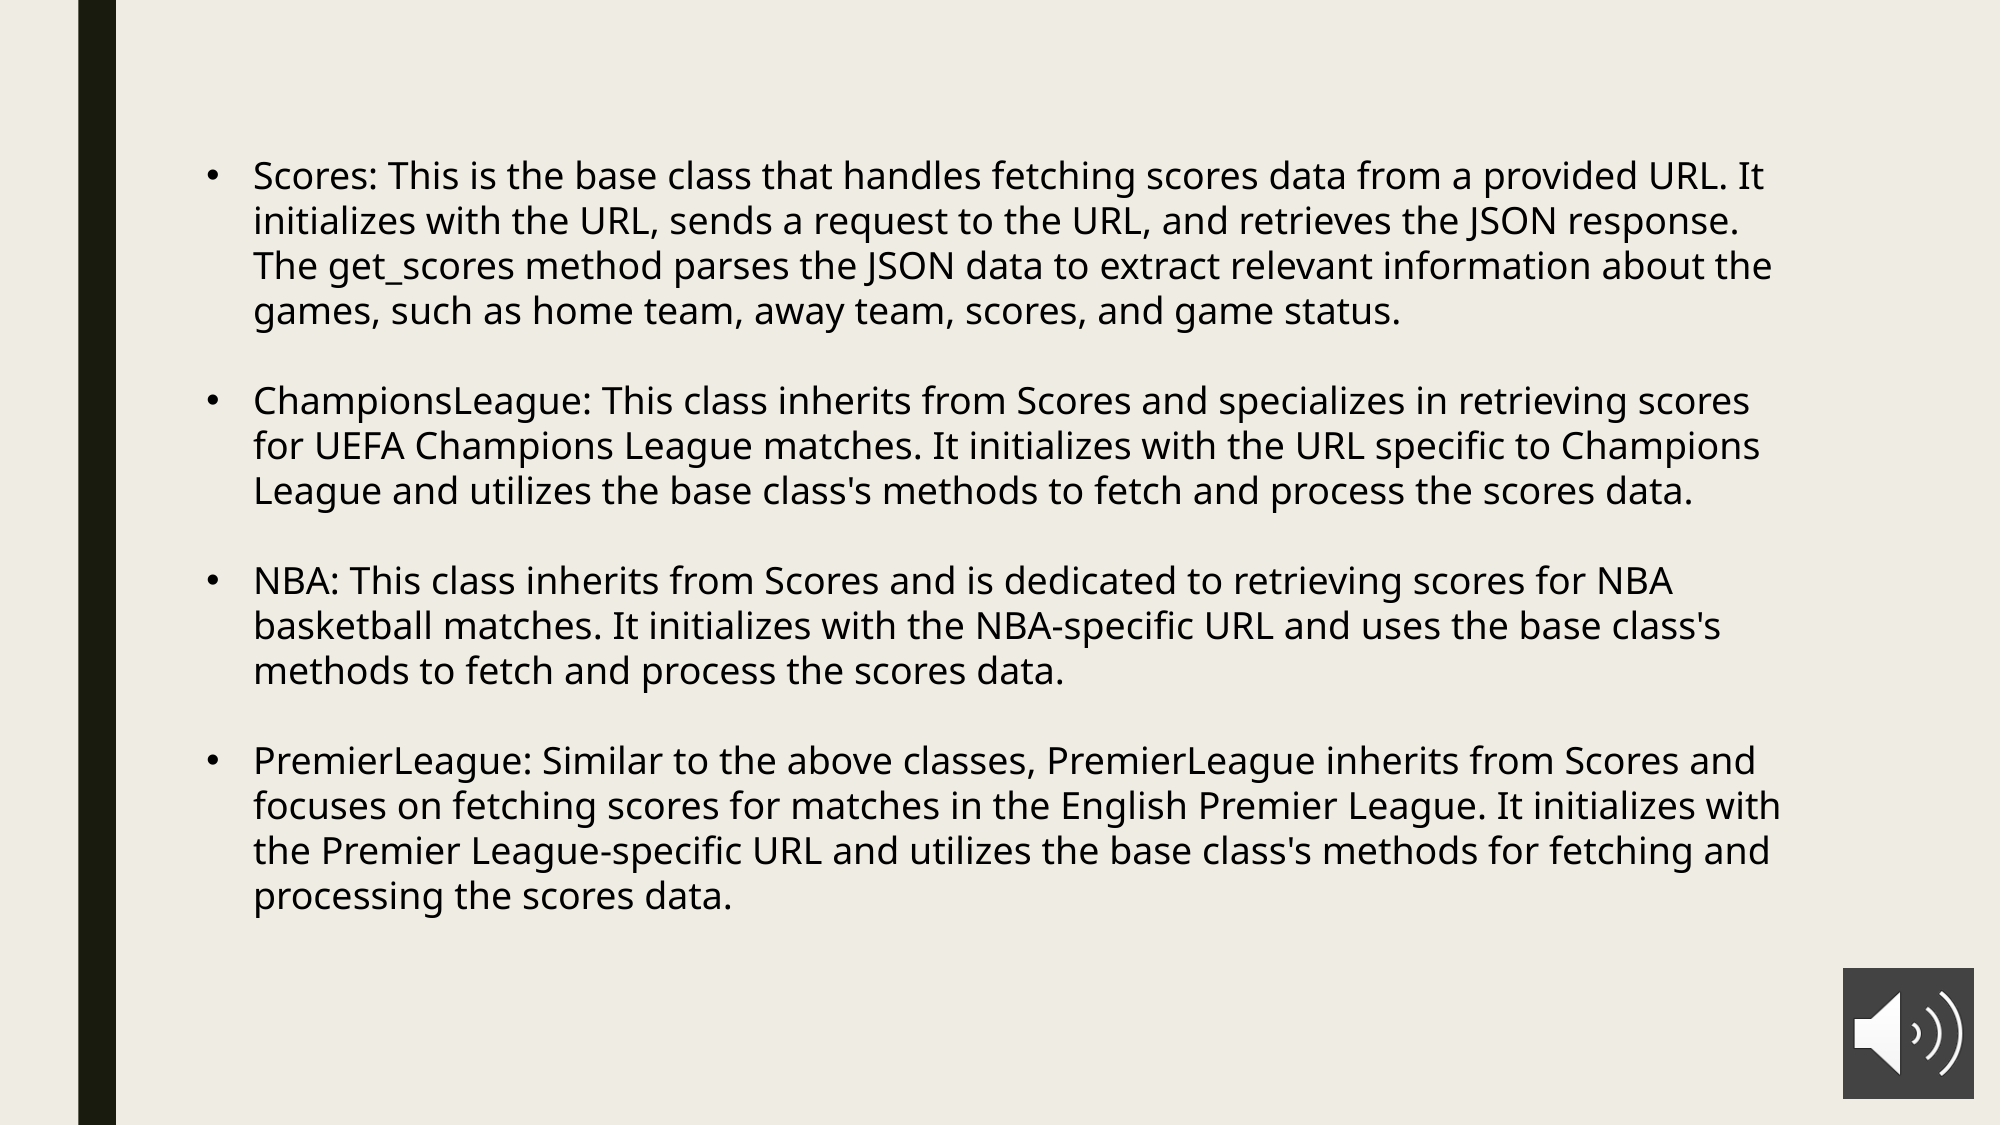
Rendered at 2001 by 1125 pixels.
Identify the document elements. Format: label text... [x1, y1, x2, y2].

picture [1841, 966, 1975, 1100]
text_box Scores: This is the base class that handles fetching scores data from a provided URL. It initializes with the URL, sends a request to the URL, and retrieves the JSON response. The get_scores method parses the JSON data to extract relevant information about the games, such as home team, away team, scores, and game status. ChampionsLeague: This class inherits from Scores and specializes in retrieving scores for UEFA Champions League matches. It initializes with the URL specific to Champions League and utilizes the base class's methods to fetch and process the scores data. NBA: This class inherits from Scores and is dedicated to retrieving scores for NBA basketball matches. It initializes with the NBA-specific URL and uses the base class's methods to fetch and process the scores data. PremierLeague: Similar to the above classes, PremierLeague inherits from Scores and focuses on fetching scores for matches in the English Premier League. It initializes with the Premier League-specific URL and utilizes the base class's methods for fetching and processing the scores data. [191, 144, 1815, 1015]
